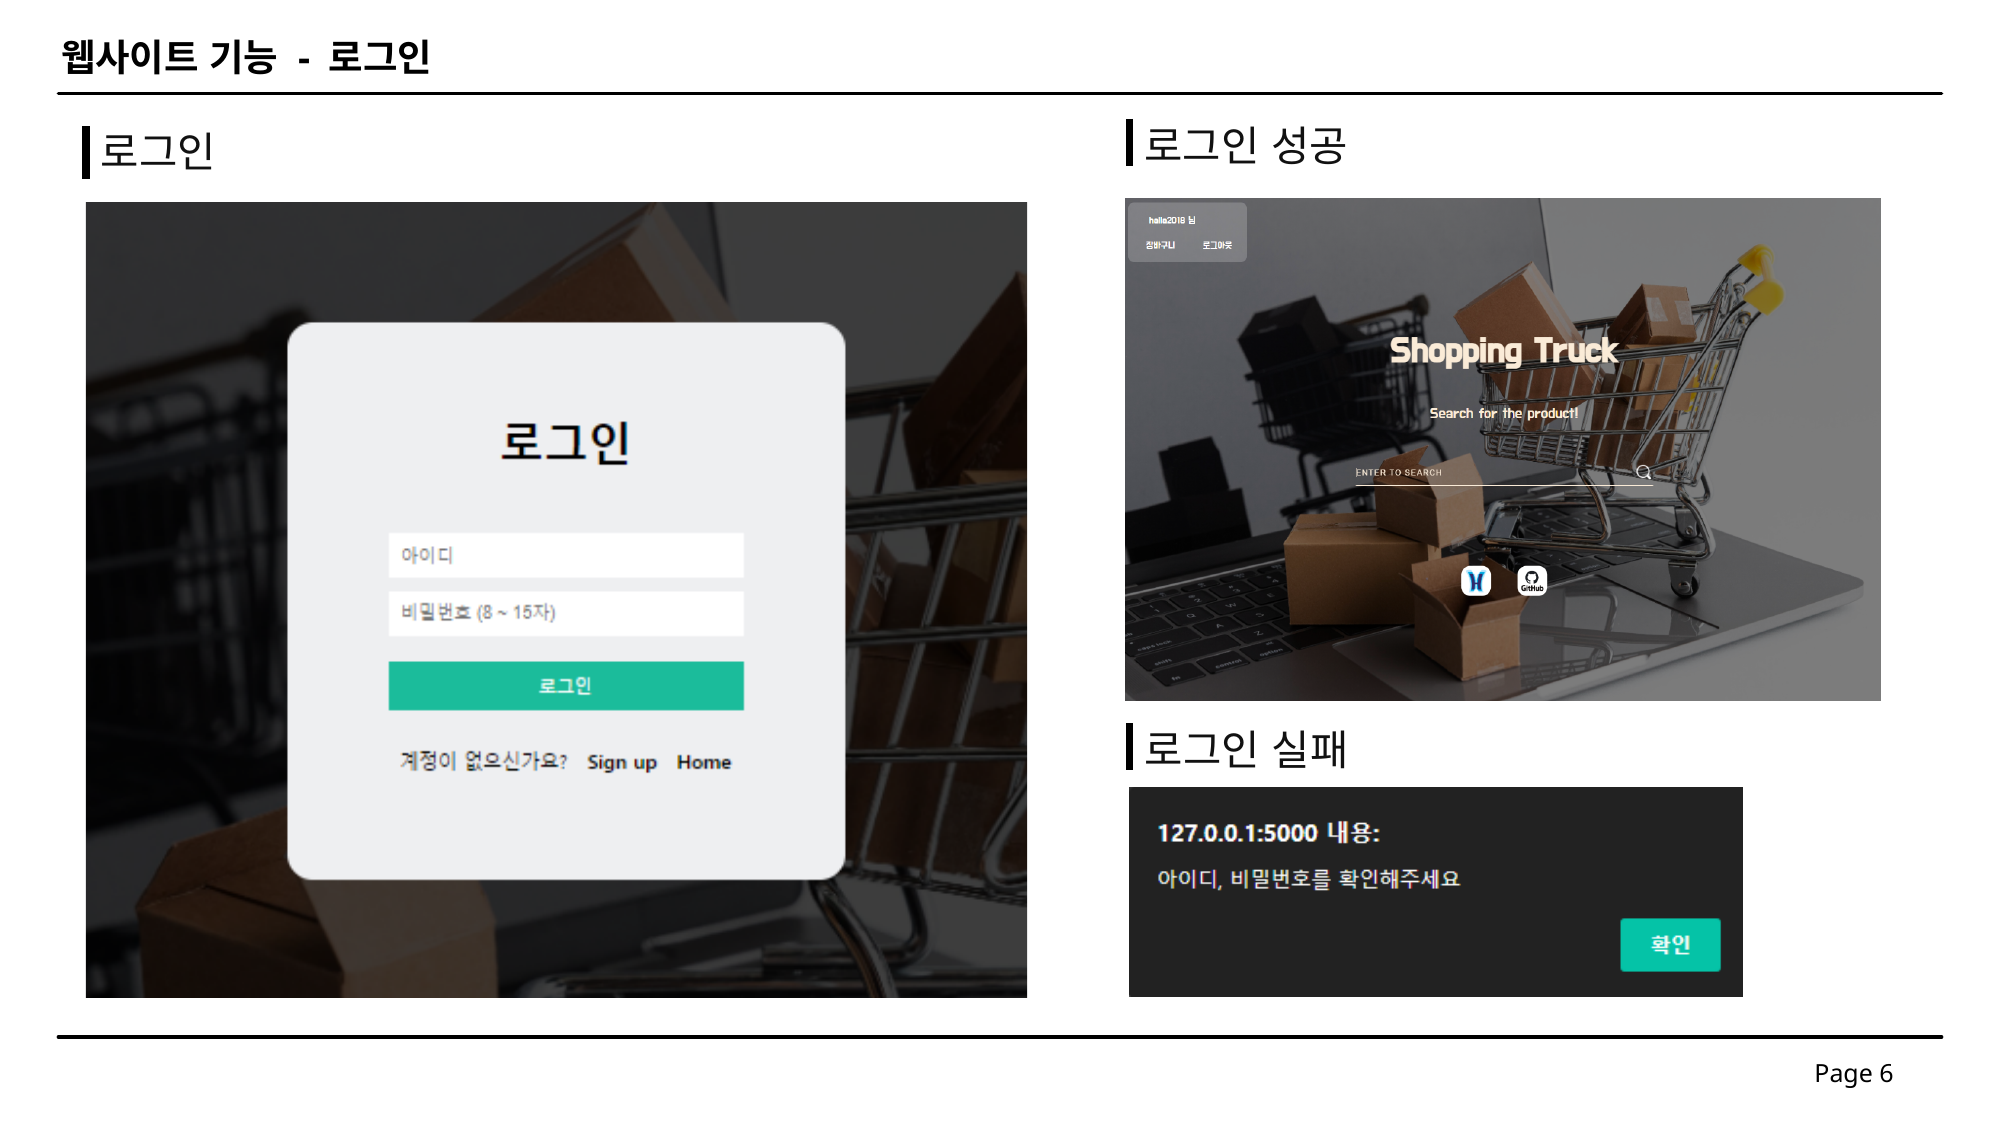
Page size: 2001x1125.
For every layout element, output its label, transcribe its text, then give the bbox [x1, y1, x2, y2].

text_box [1129, 716, 1929, 782]
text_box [1129, 111, 1929, 178]
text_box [58, 93, 1942, 1037]
picture [85, 202, 1028, 998]
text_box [85, 118, 972, 193]
picture [1129, 787, 1743, 998]
picture [1125, 198, 1881, 701]
text_box 웹사이트 기능 - 로그인 [46, 0, 525, 218]
